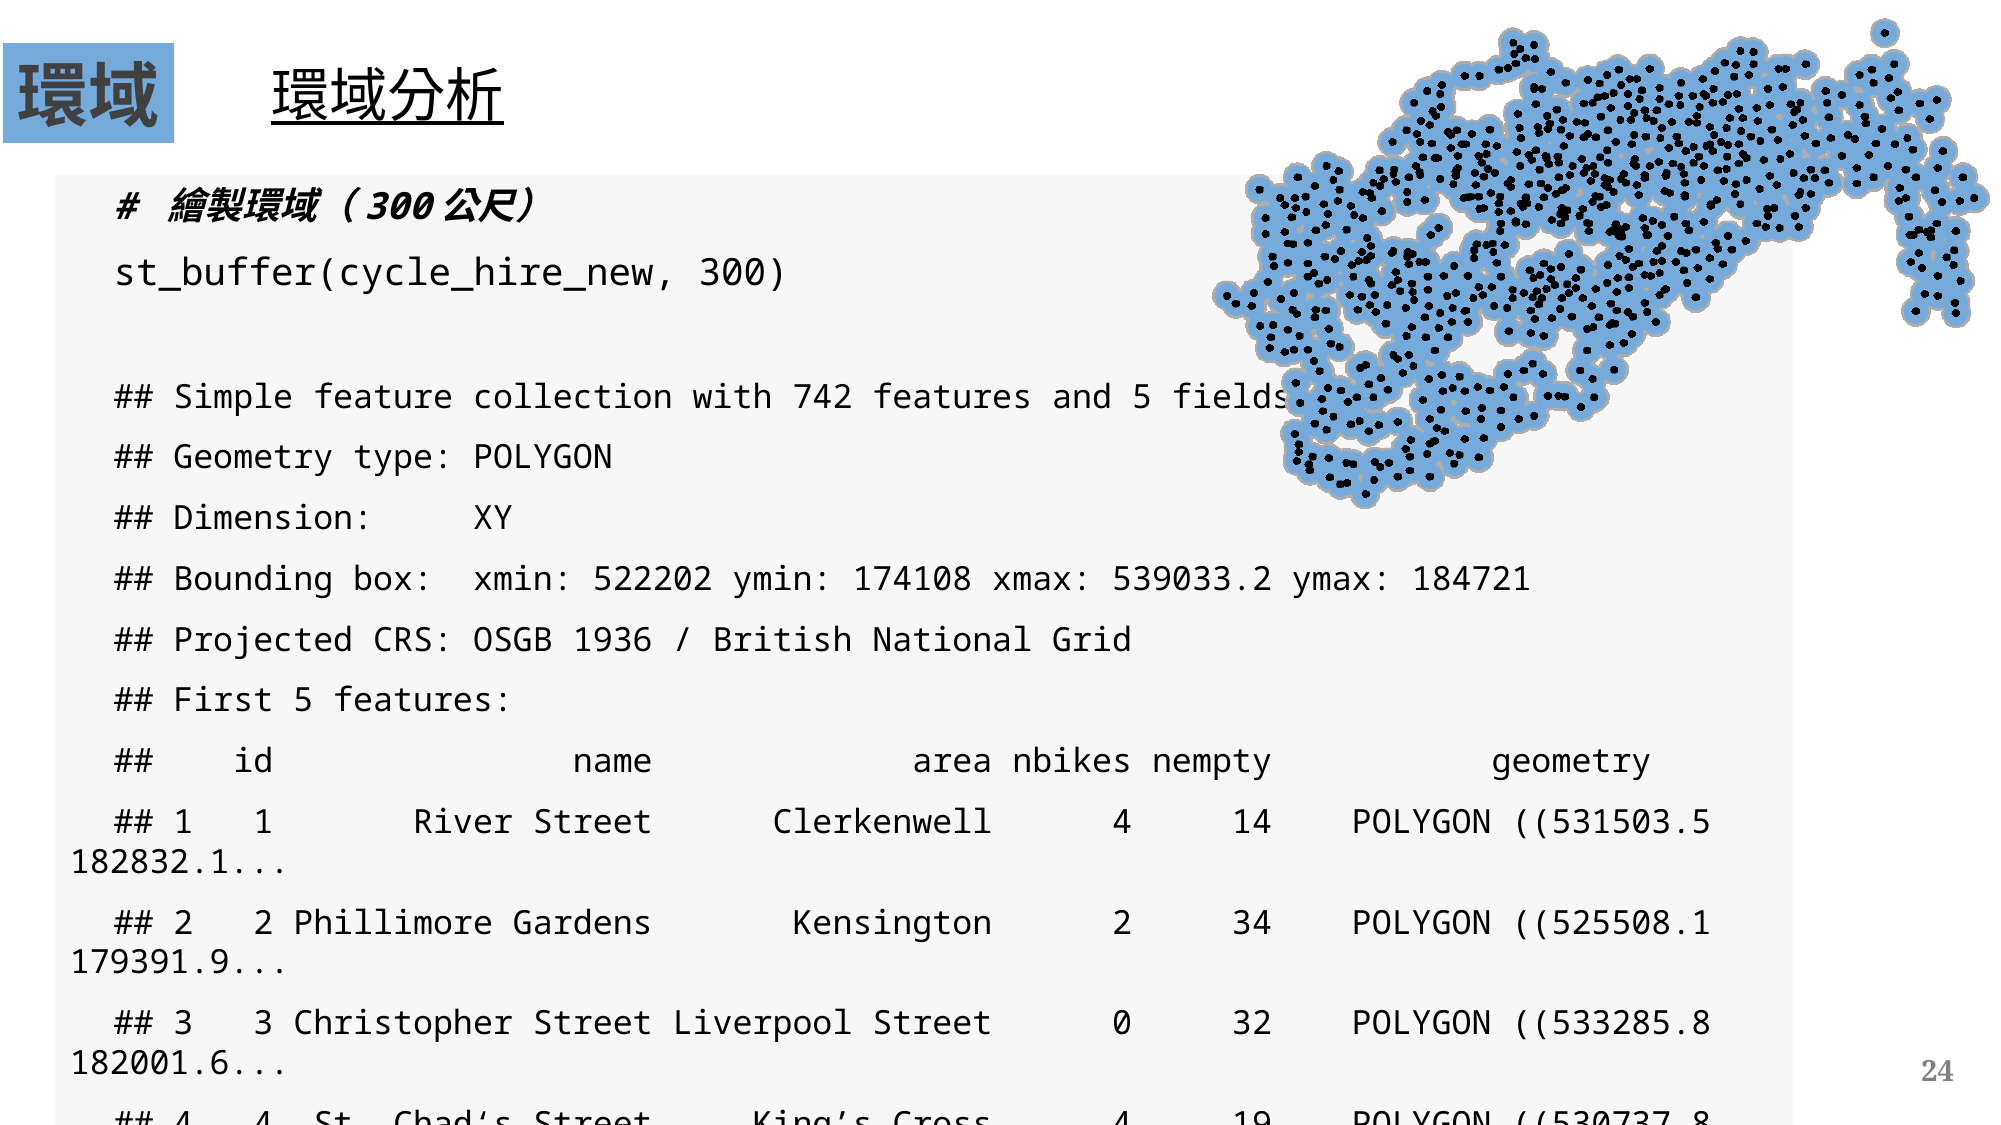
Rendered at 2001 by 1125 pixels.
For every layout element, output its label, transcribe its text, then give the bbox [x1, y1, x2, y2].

text_box # 繪製環域（300公尺） st_buffer(cycle_hire_new, 300) ## Simple feature collection with 742 features and 5 fields ## Geometry type: POLYGON ## Dimension: XY ## Bounding box: xmin: 522202 ymin: 174108 xmax: 539033.2 ymax: 184721 ## Projected CRS: OSGB 1936 / British National Grid ## First 5 features: ## id name area nbikes nempty geometry ## 1 1 River Street Clerkenwell 4 14 POLYGON ((531503.5 182832.1... ## 2 2 Phillimore Gardens Kensington 2 34 POLYGON ((525508.1 179391.9... ## 3 3 Christopher Street Liverpool Street 0 32 POLYGON ((533285.8 182001.6... ## 4 4 St. Chad‘s Street King’s Cross 4 19 POLYGON ((530737.8 182912, ... ## 5 5 Sedding Street Sloane Square 15 12 POLYGON ((528351 178742, 52... [54, 174, 1793, 1125]
text_box 環域分析 [256, 50, 781, 136]
text_box 環域 [2, 43, 175, 143]
picture [1204, 0, 2000, 521]
slide_number 24 [1793, 1042, 1969, 1103]
